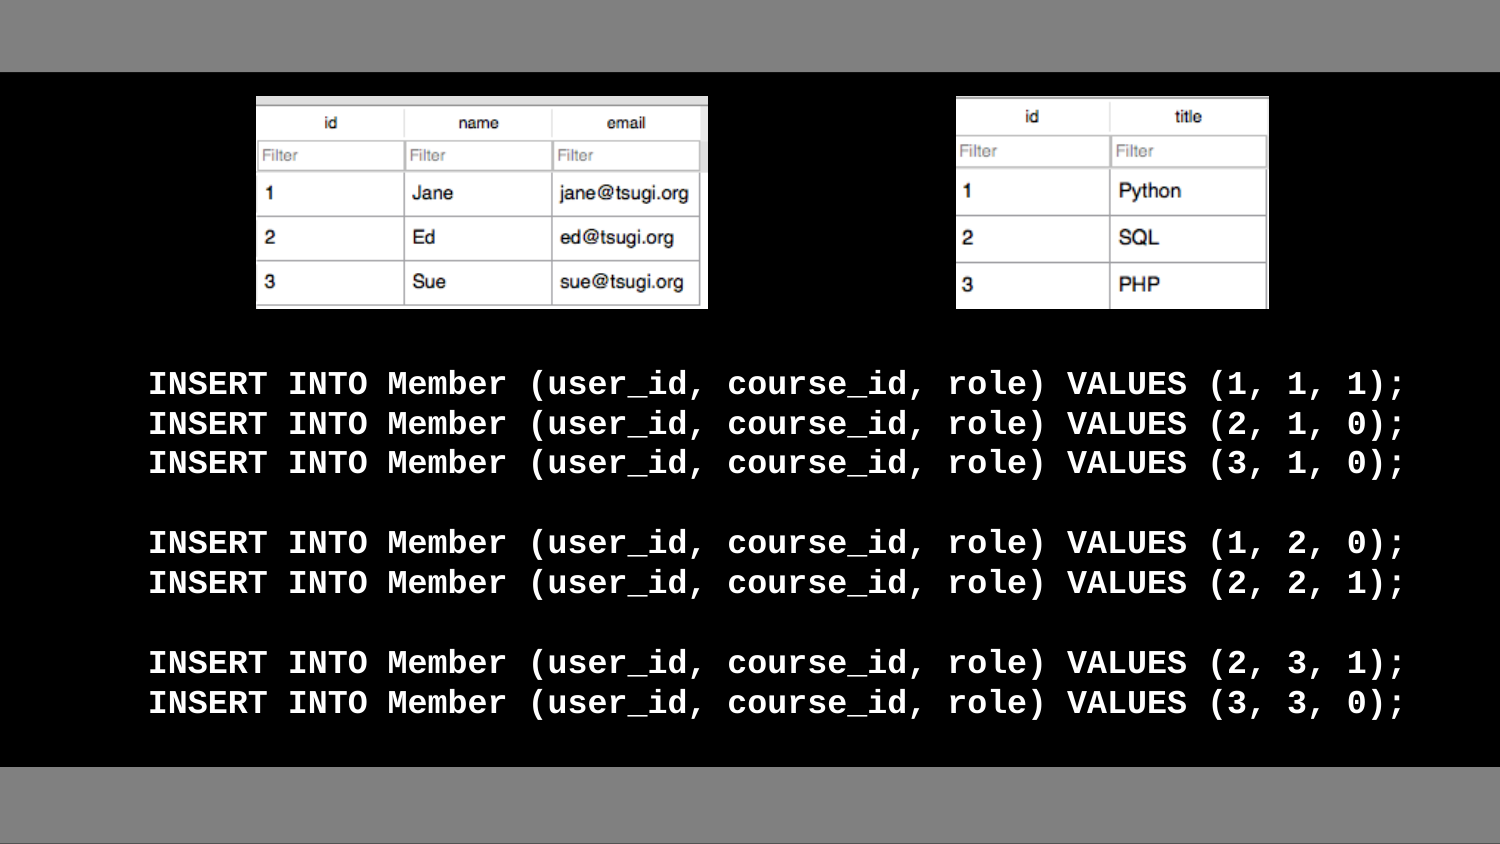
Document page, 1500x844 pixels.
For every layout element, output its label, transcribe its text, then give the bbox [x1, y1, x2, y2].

picture [956, 96, 1269, 309]
text_box INSERT INTO Member (user_id, course_id, role) VALUES (1, 1, 1); INSERT INTO Member (user_id, course_id, role) VALUES (2, 1, 0); INSERT INTO Member (user_id, course_id, role) VALUES (3, 1, 0); INSERT INTO Member (user_id, course_id, role) VALUES (1, 2, 0); INSERT INTO Member (user_id, course_id, role) VALUES (2, 2, 1); INSERT INTO Member (user_id, course_id, role) VALUES (2, 3, 1); INSERT INTO Member (user_id, course_id, role) VALUES (3, 3, 0); [139, 356, 1438, 724]
picture [256, 96, 708, 309]
